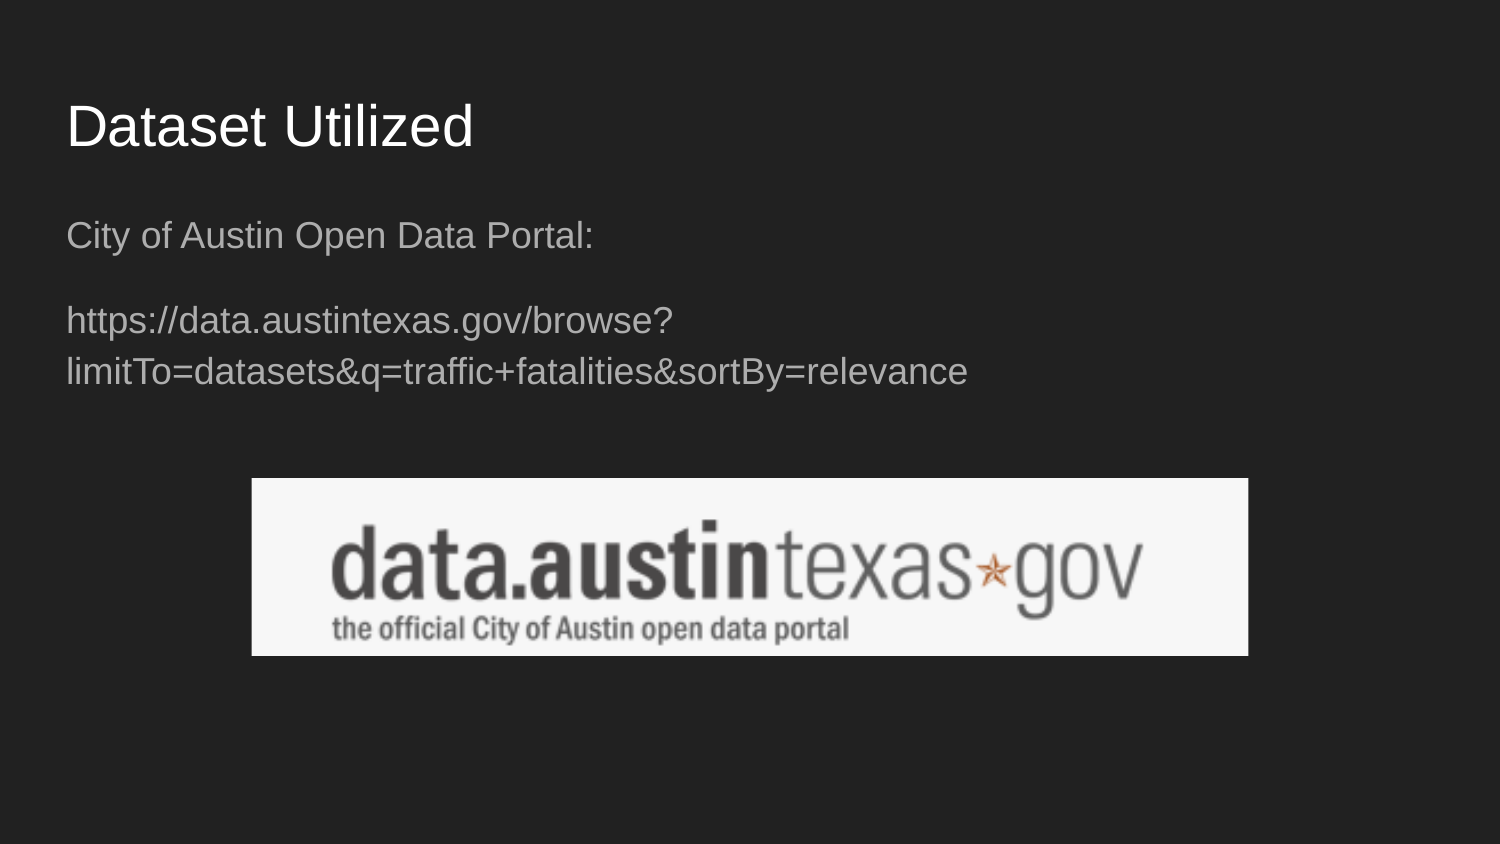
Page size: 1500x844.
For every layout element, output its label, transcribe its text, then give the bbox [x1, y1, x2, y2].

title Dataset Utilized [51, 72, 1449, 167]
list City of Austin Open Data Portal: https://data.austintexas.gov/browse?limitTo=datasets&q=traffic+fatalities&sortBy=relevance [51, 189, 1449, 750]
picture [251, 477, 1249, 656]
